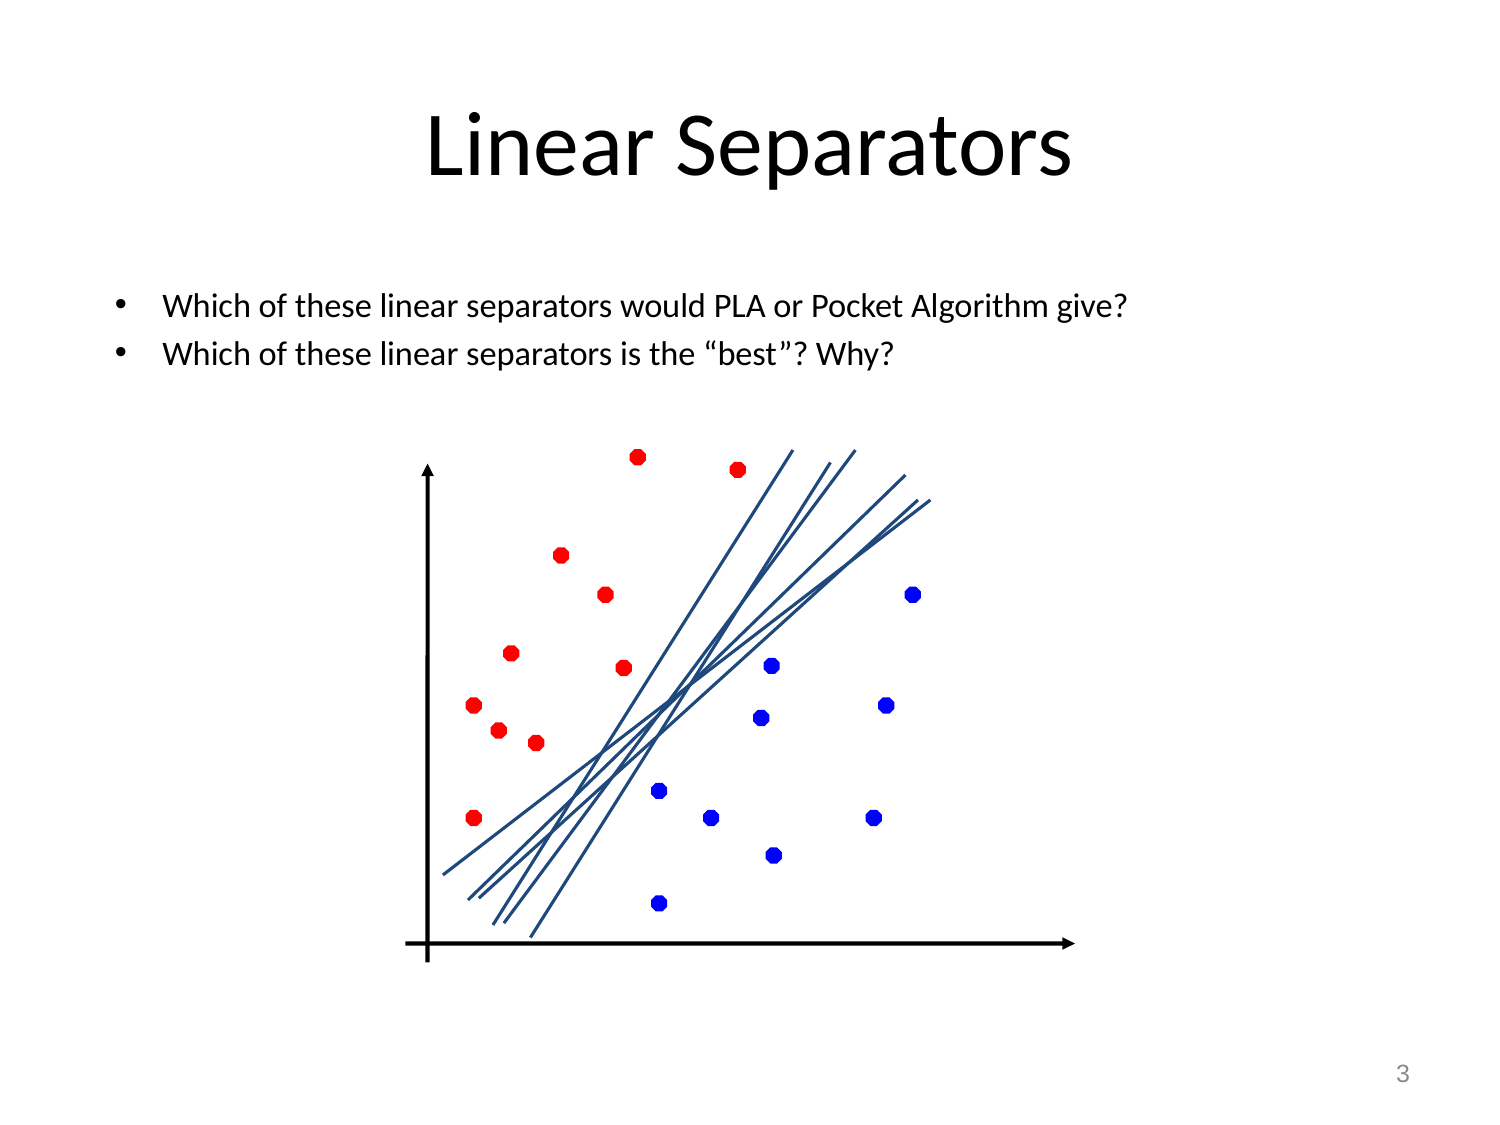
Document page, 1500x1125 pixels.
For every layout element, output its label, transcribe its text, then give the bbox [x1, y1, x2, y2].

text_box [405, 937, 1075, 950]
text_box [598, 587, 613, 603]
text_box [466, 810, 482, 826]
text_box [766, 848, 782, 863]
text_box [421, 463, 434, 943]
text_box [878, 698, 894, 713]
text_box [491, 723, 506, 738]
text_box [528, 735, 544, 751]
text_box [630, 450, 646, 465]
text_box [651, 896, 667, 911]
text_box [466, 698, 482, 713]
text_box [905, 587, 921, 603]
slide_number 3 [1074, 1042, 1425, 1103]
text_box [730, 462, 746, 478]
text_box [866, 810, 881, 826]
text_box [651, 783, 667, 799]
text_box [753, 710, 769, 726]
text_box [553, 548, 569, 563]
title Linear Separators [75, 45, 1425, 233]
text_box [503, 646, 519, 661]
text_box [616, 660, 632, 676]
list Which of these linear separators would PLA or Pocket Algorithm give? Which of these linear separators is the “best”? Why? [99, 275, 1450, 383]
text_box [703, 810, 719, 826]
text_box [764, 658, 779, 674]
